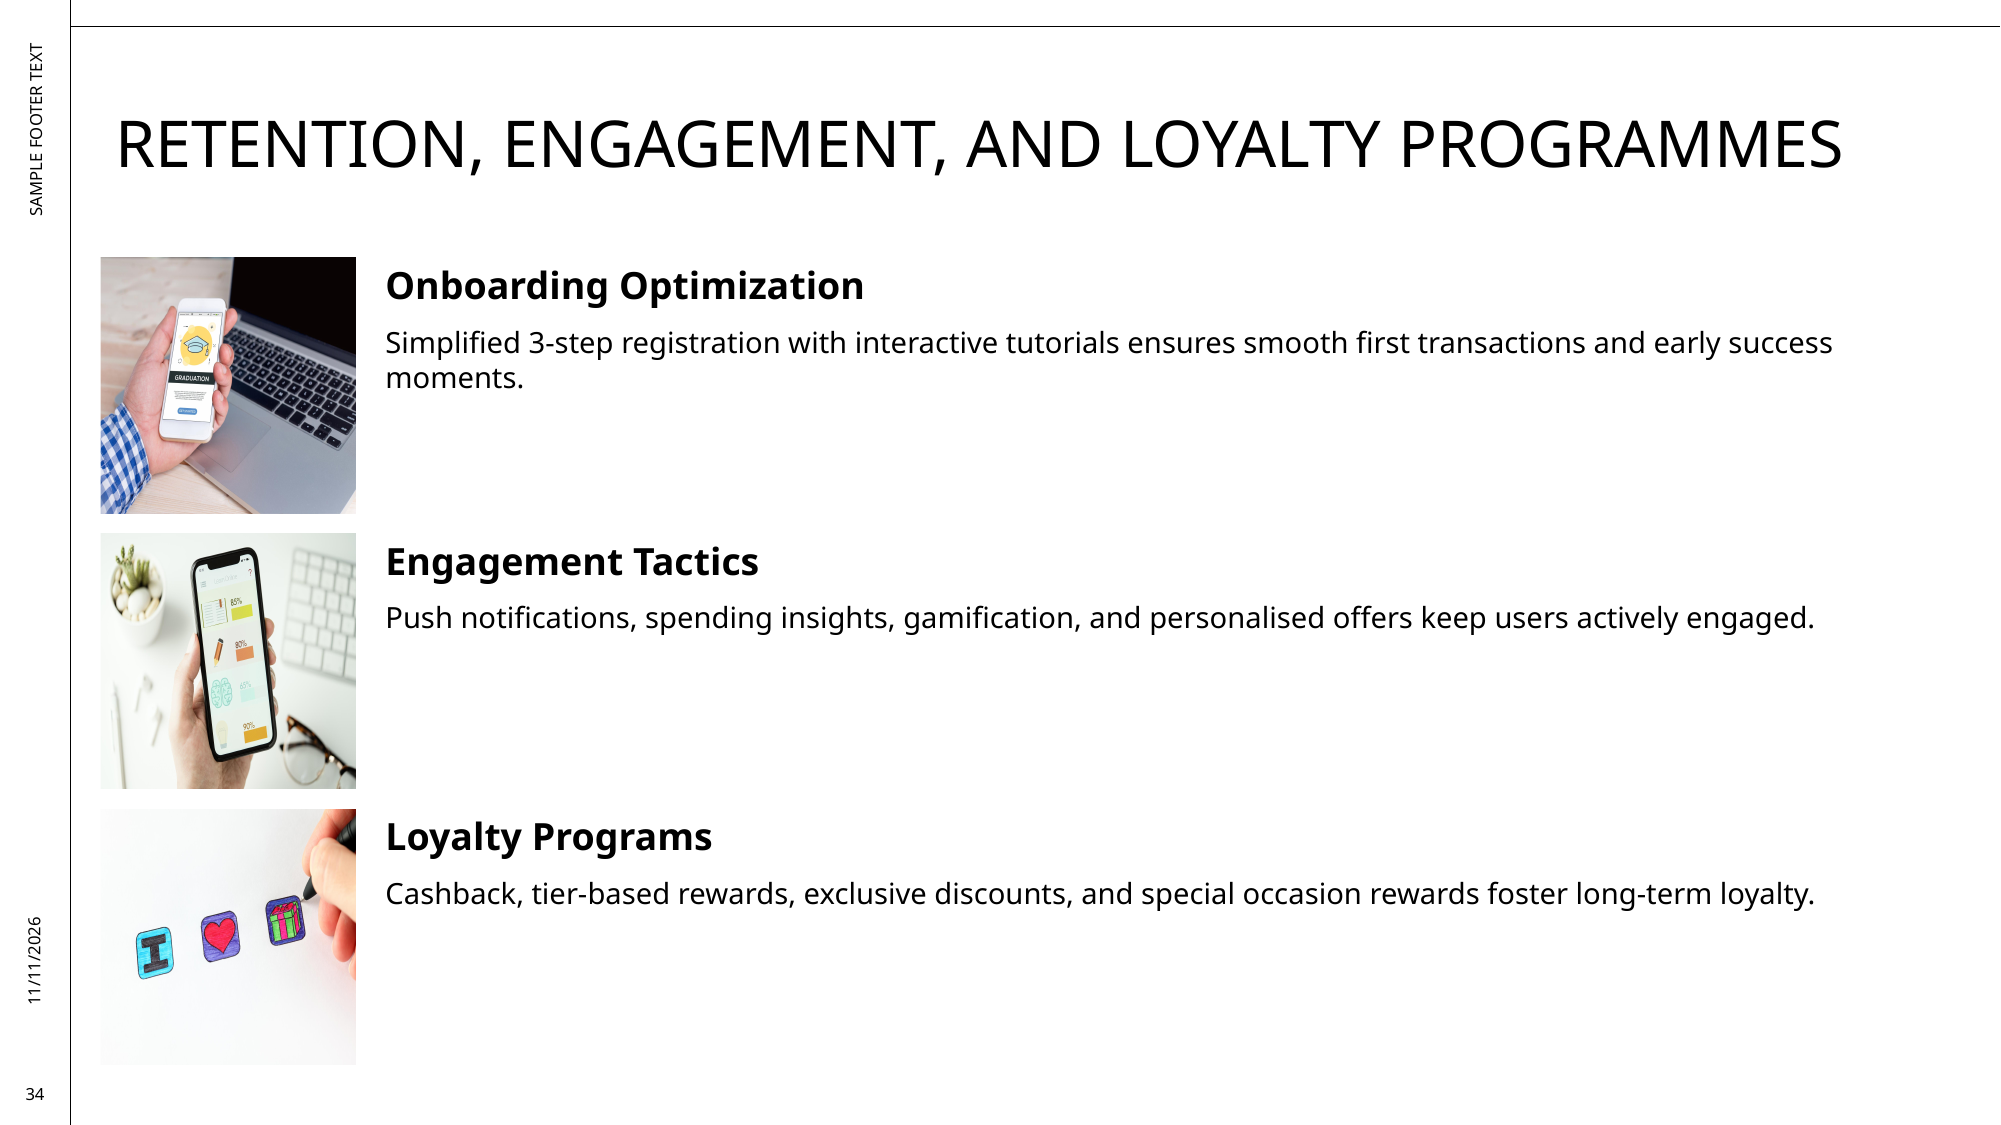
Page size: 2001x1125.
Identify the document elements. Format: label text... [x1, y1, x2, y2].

slide_number 34 [0, 1065, 71, 1125]
footer SAMPLE FOOTER TEXT [0, 28, 71, 775]
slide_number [0, 775, 71, 1021]
title Retention, Engagement, and Loyalty Programmes [100, 104, 1958, 229]
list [100, 257, 1958, 1065]
